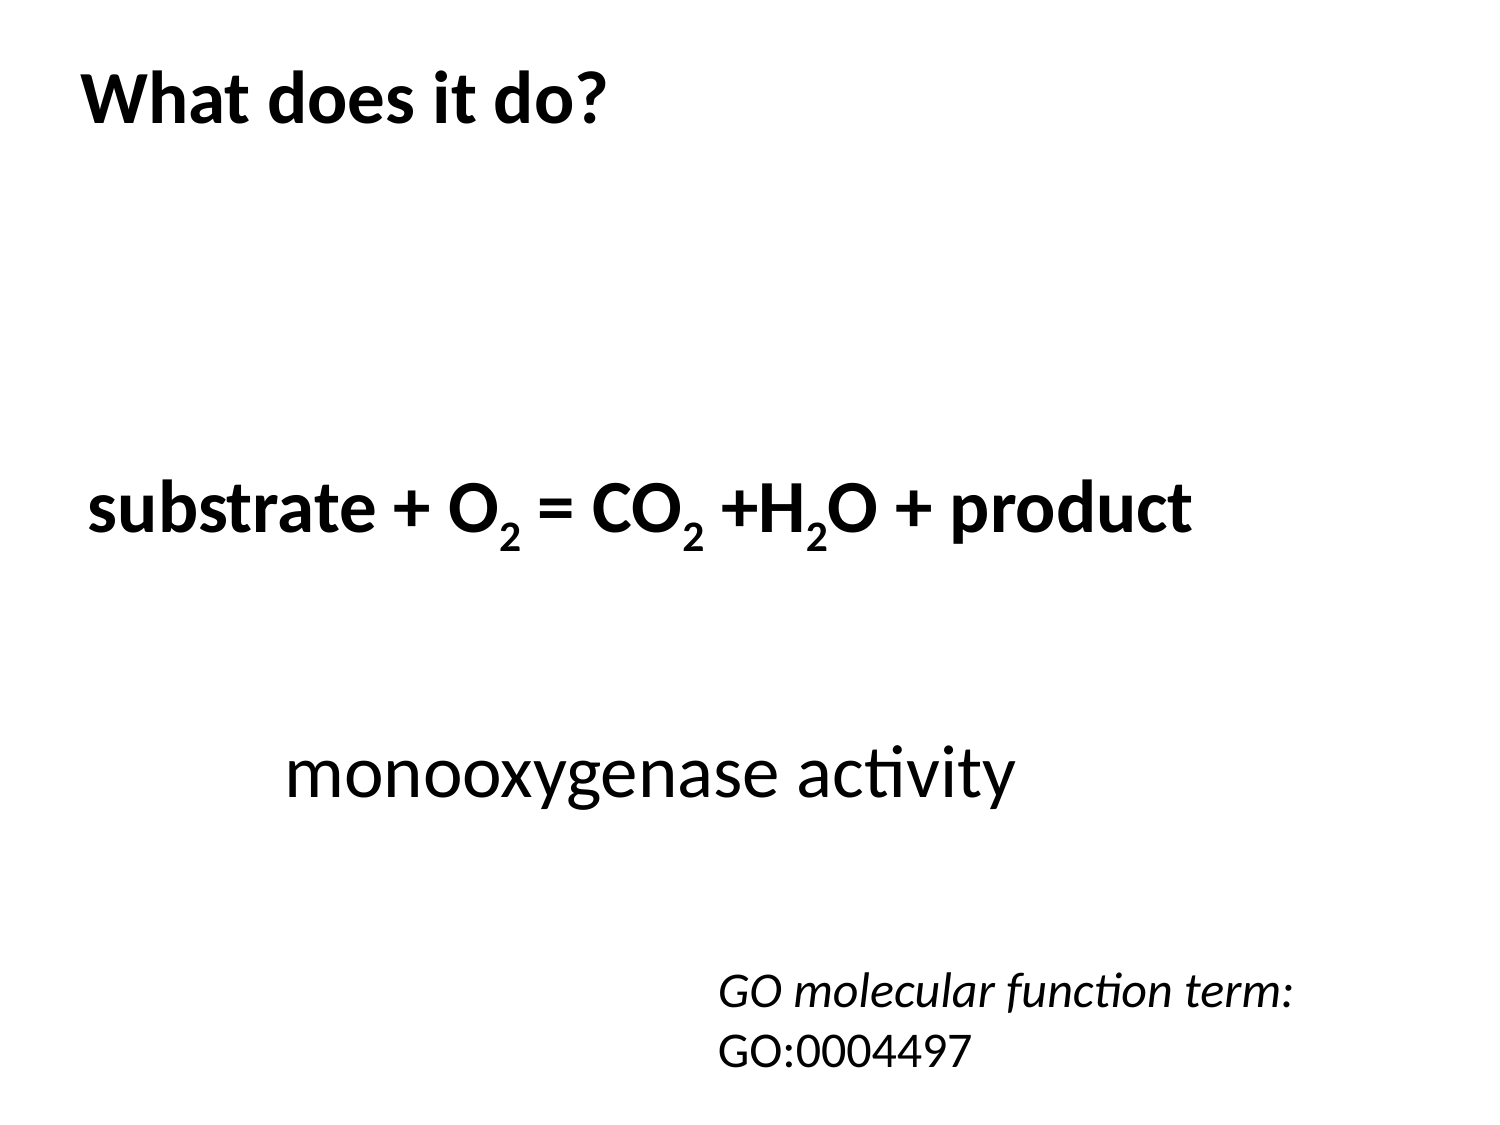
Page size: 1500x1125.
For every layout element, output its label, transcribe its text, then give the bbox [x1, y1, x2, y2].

text_box monooxygenase activity [269, 714, 1207, 820]
text_box substrate + O2 = CO2 +H2O + product [73, 449, 1210, 568]
text_box GO molecular function term: GO:0004497 [703, 949, 1310, 1085]
text_box What does it do? [65, 41, 625, 147]
